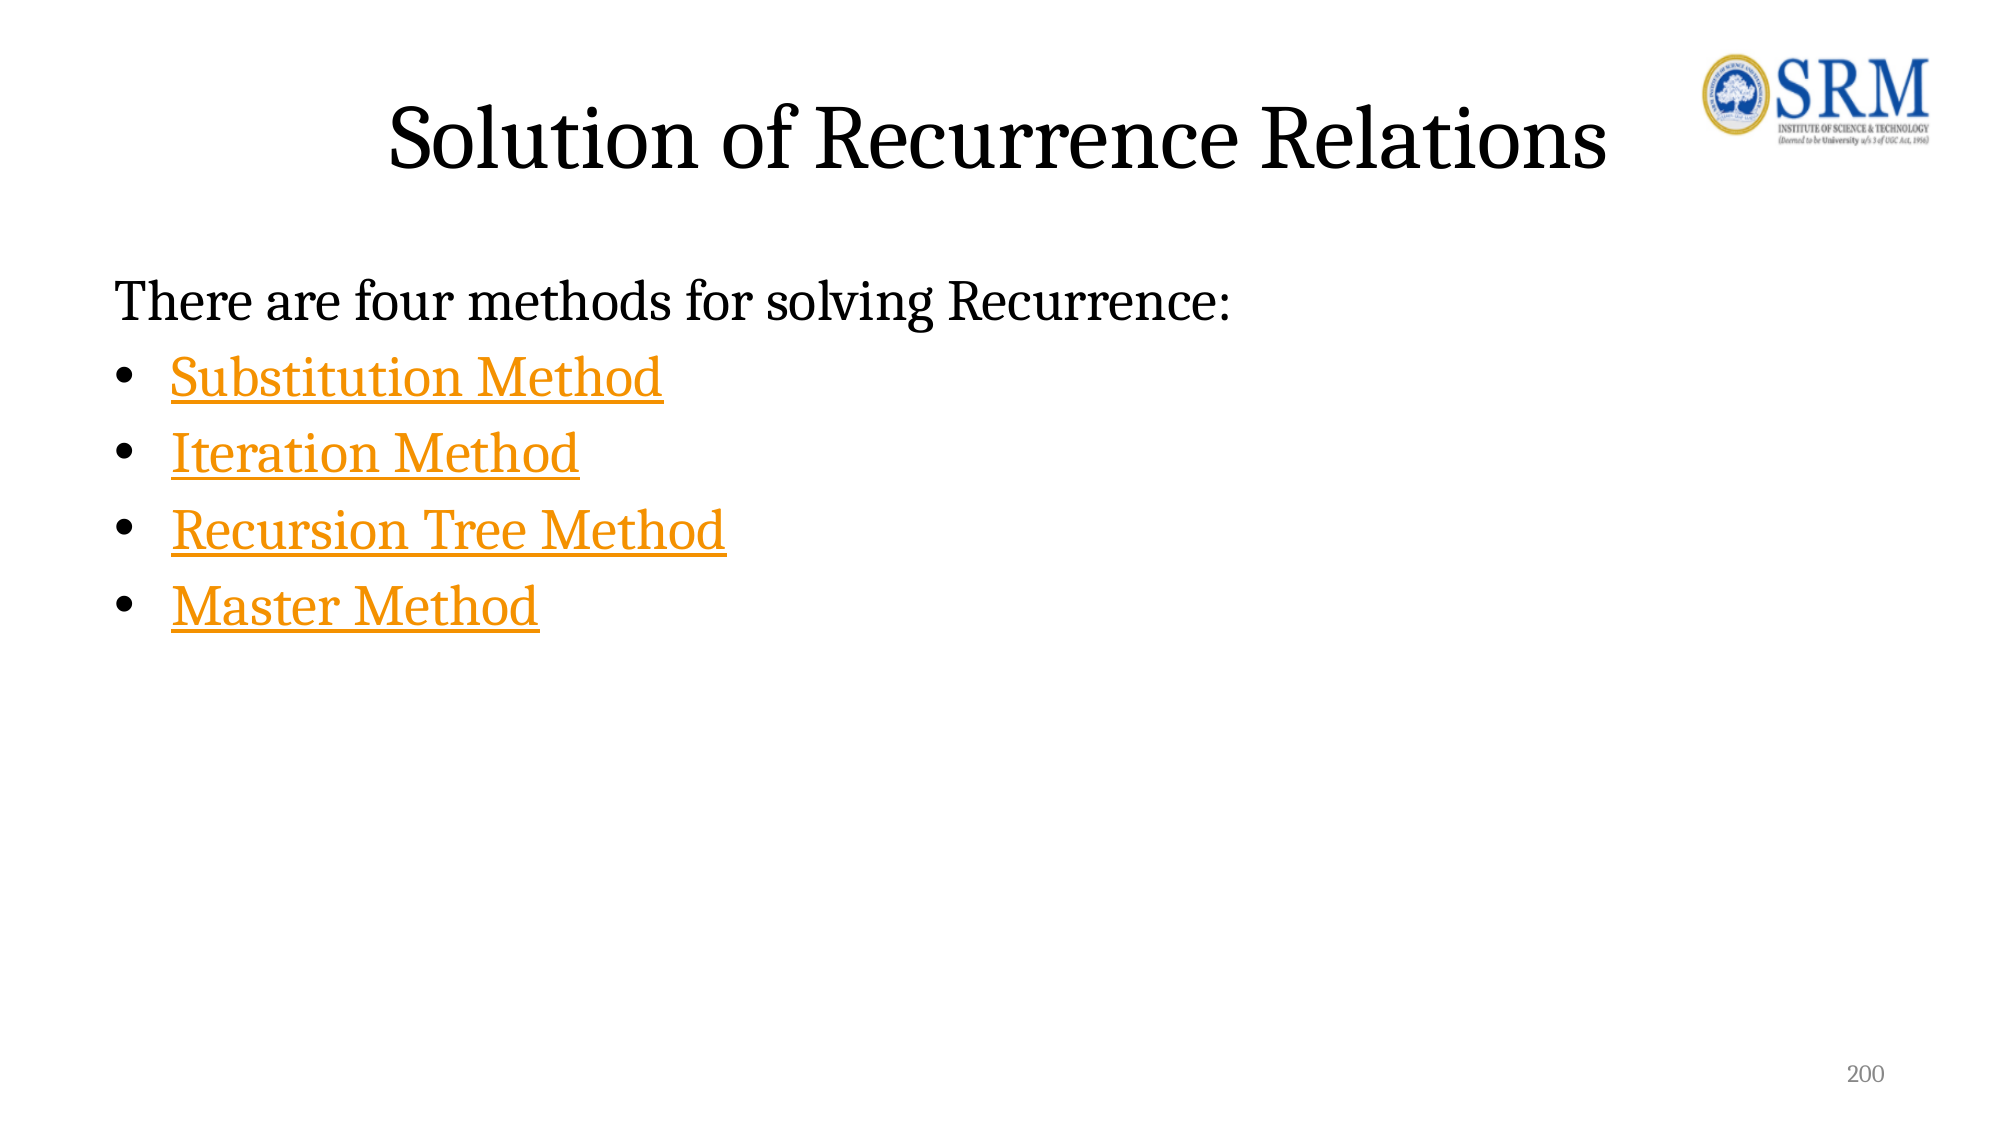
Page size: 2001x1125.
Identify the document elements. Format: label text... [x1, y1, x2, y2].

title Solution of Recurrence Relations [99, 45, 1900, 233]
picture [1699, 37, 1944, 163]
list There are four methods for solving Recurrence: Substitution Method Iteration Method Recursion Tree Method Master Method [99, 262, 1900, 1005]
slide_number 200 [1433, 1042, 1900, 1103]
